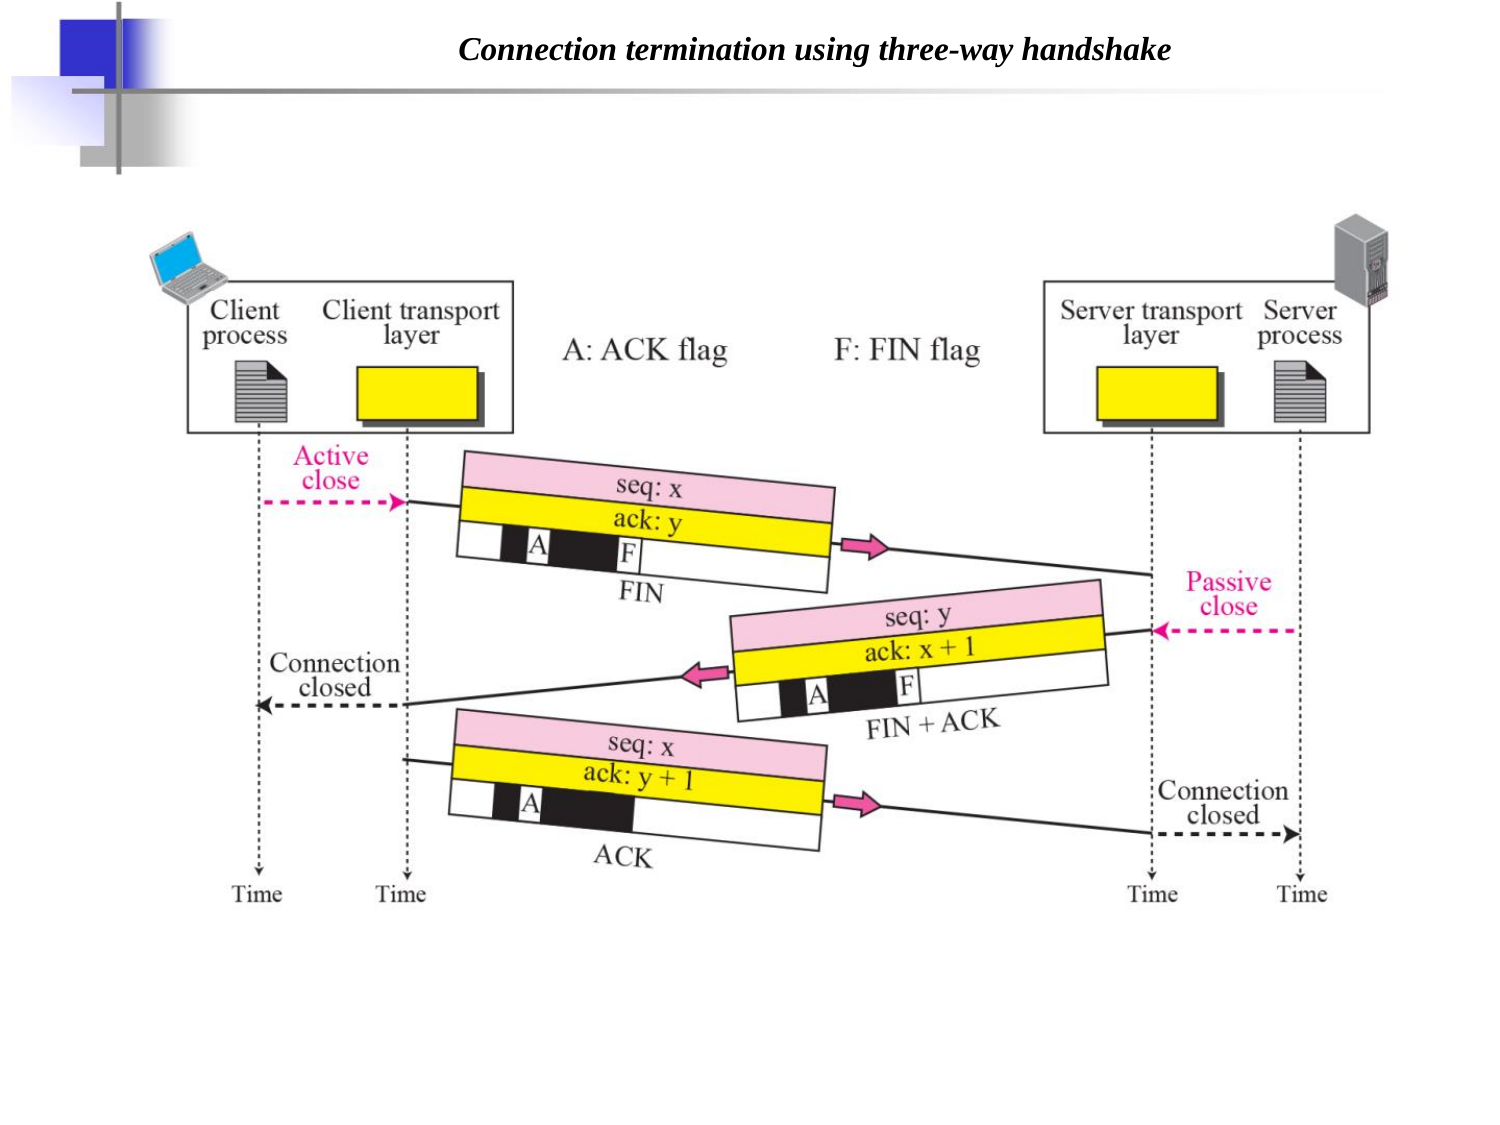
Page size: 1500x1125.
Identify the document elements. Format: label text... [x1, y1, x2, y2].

text_box [0, 1, 1500, 1125]
text_box Connection termination using three-way handshake [458, 24, 1200, 68]
